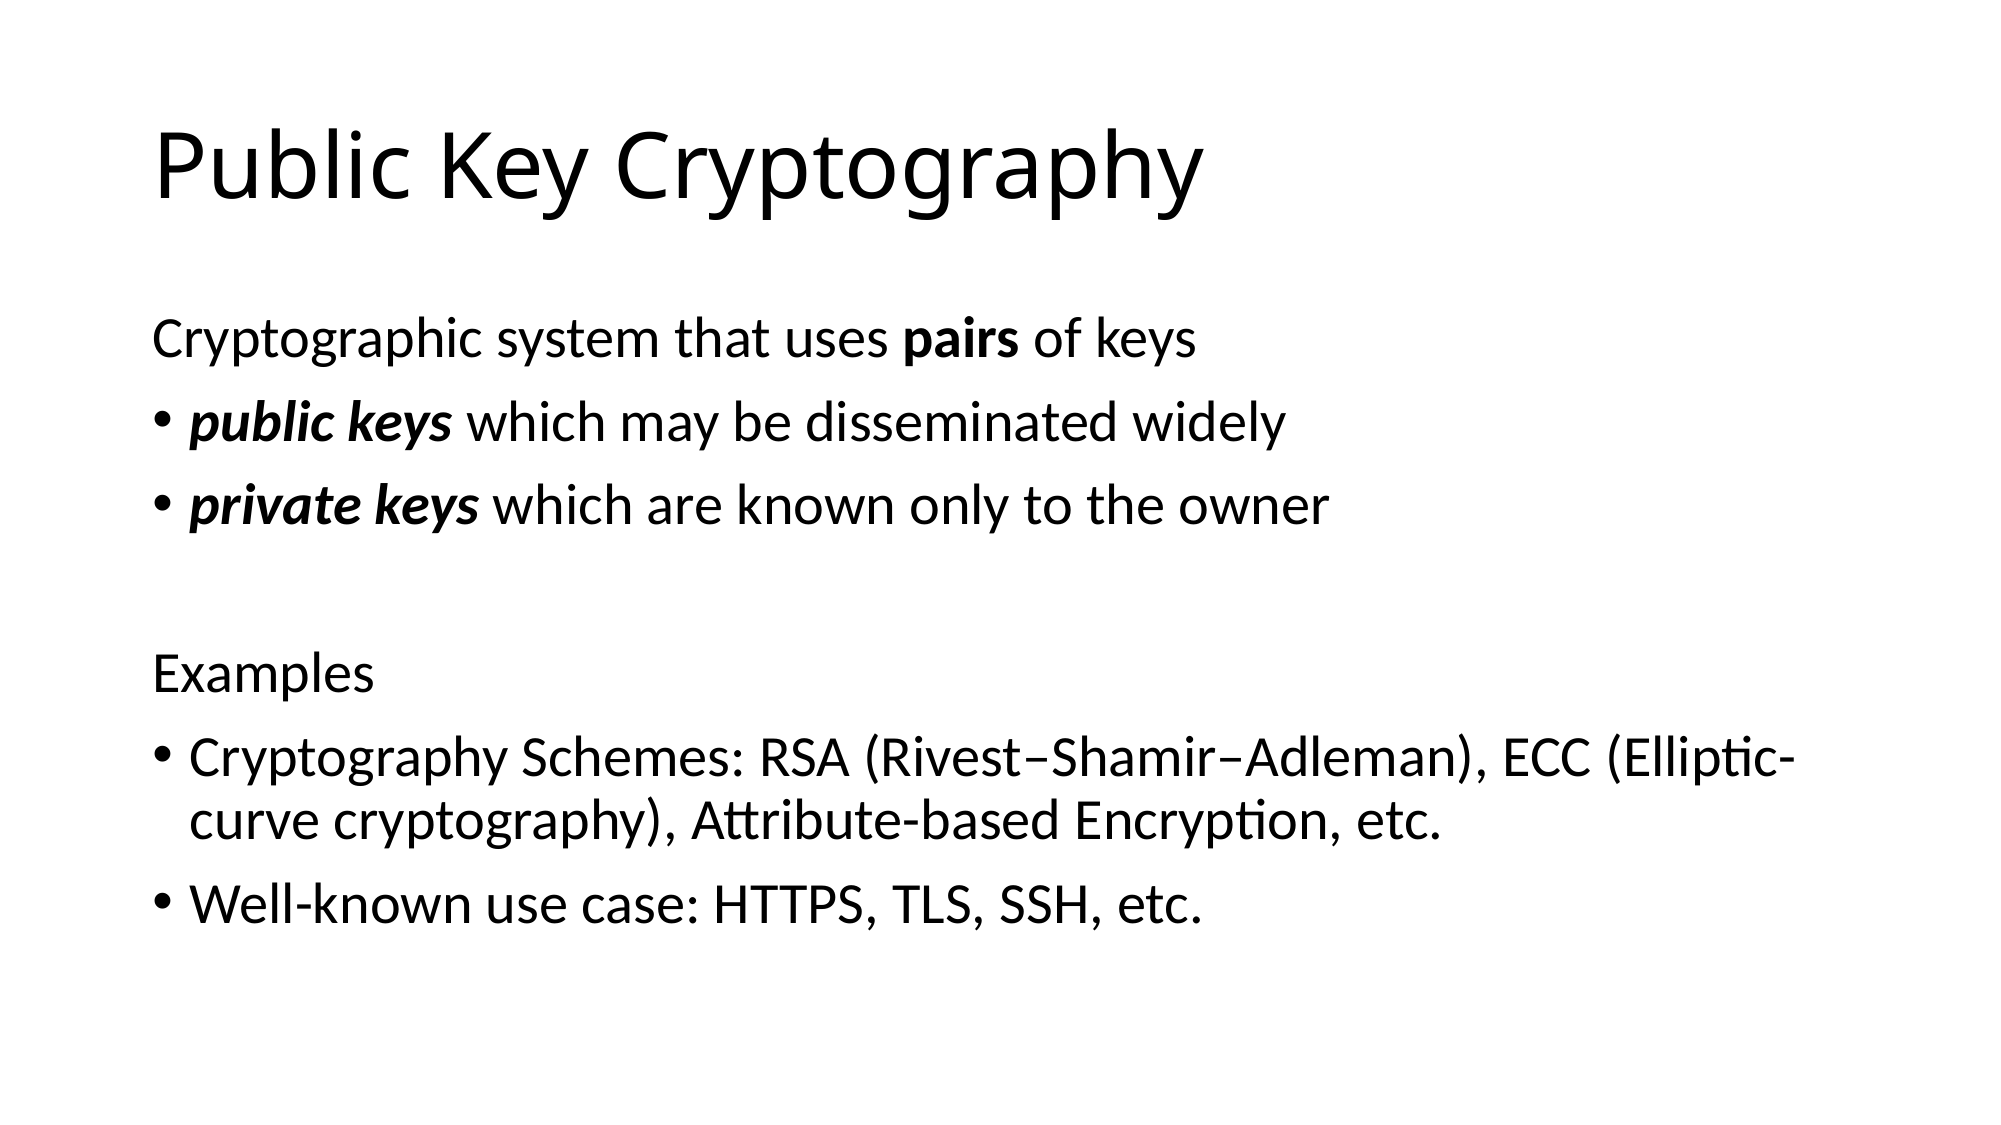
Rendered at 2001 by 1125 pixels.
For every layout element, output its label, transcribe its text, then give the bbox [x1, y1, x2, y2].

list Cryptographic system that uses pairs of keys public keys which may be disseminated widely private keys which are known only to the owner Examples Cryptography Schemes: RSA (Rivest–Shamir–Adleman), ECC (Elliptic-curve cryptography), Attribute-based Encryption, etc. Well-known use case: HTTPS, TLS, SSH, etc. [137, 299, 1863, 1014]
title Public Key Cryptography [137, 59, 1863, 278]
